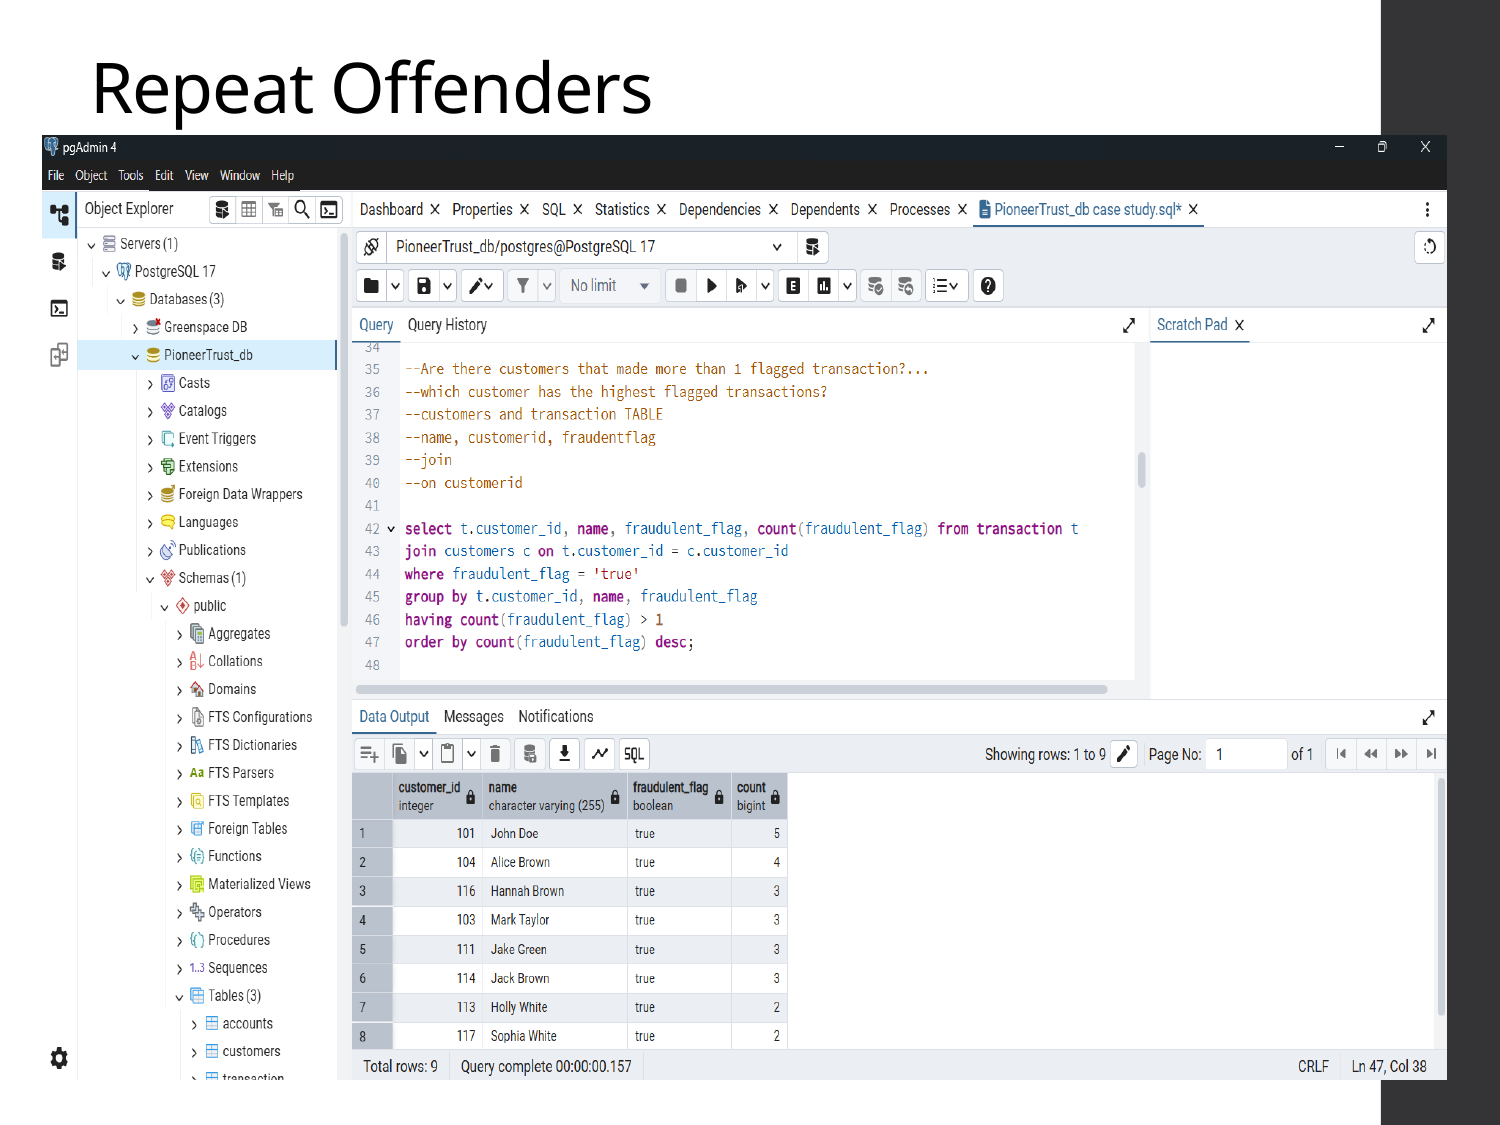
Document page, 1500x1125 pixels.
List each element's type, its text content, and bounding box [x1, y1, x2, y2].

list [41, 135, 1447, 1081]
title Repeat Offenders [75, 45, 1425, 130]
